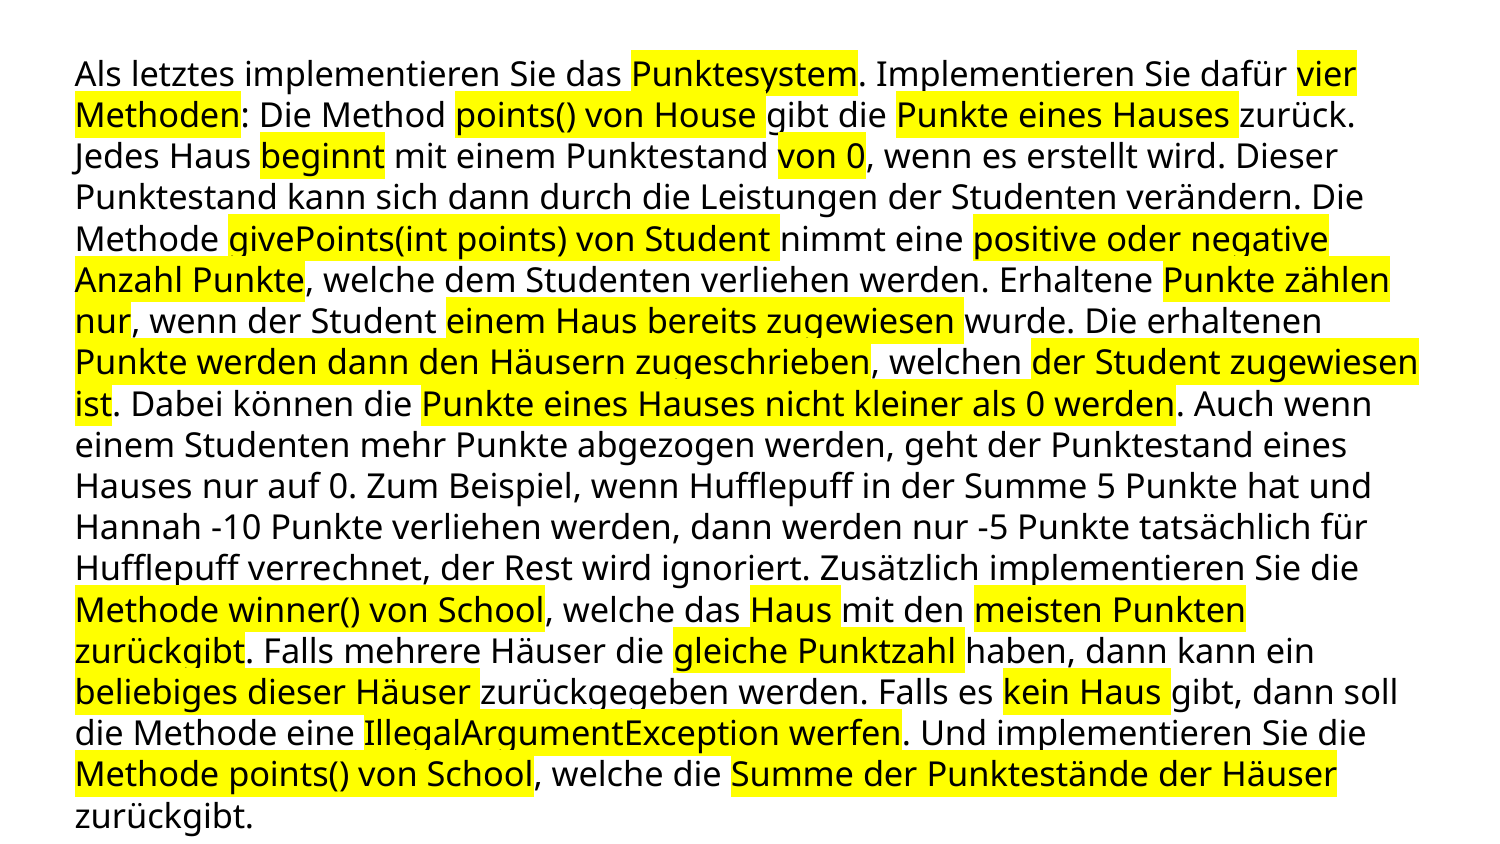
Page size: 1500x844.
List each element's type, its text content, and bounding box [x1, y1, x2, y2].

text_box Als letztes implementieren Sie das Punktesystem. Implementieren Sie dafür vier Methoden: Die Method points() von House gibt die Punkte eines Hauses zurück. Jedes Haus beginnt mit einem Punktestand von 0, wenn es erstellt wird. Dieser Punktestand kann sich dann durch die Leistungen der Studenten verändern. Die Methode givePoints(int points) von Student nimmt eine positive oder negative Anzahl Punkte, welche dem Studenten verliehen werden. Erhaltene Punkte zählen nur, wenn der Student einem Haus bereits zugewiesen wurde. Die erhaltenen Punkte werden dann den Häusern zugeschrieben, welchen der Student zugewiesen ist. Dabei können die Punkte eines Hauses nicht kleiner als 0 werden. Auch wenn einem Studenten mehr Punkte abgezogen werden, geht der Punktestand eines Hauses nur auf 0. Zum Beispiel, wenn Hufflepuff in der Summe 5 Punkte hat und Hannah -10 Punkte verliehen werden, dann werden nur -5 Punkte tatsächlich für Hufflepuff verrechnet, der Rest wird ignoriert. Zusätzlich implementieren Sie die Methode winner() von School, welche das Haus mit den meisten Punkten zurückgibt. Falls mehrere Häuser die gleiche Punktzahl haben, dann kann ein beliebiges dieser Häuser zurückgegeben werden. Falls es kein Haus gibt, dann soll die Methode eine IllegalArgumentException werfen. Und implementieren Sie die Methode points() von School, welche die Summe der Punktestände der Häuser zurückgibt. [59, 44, 1444, 843]
